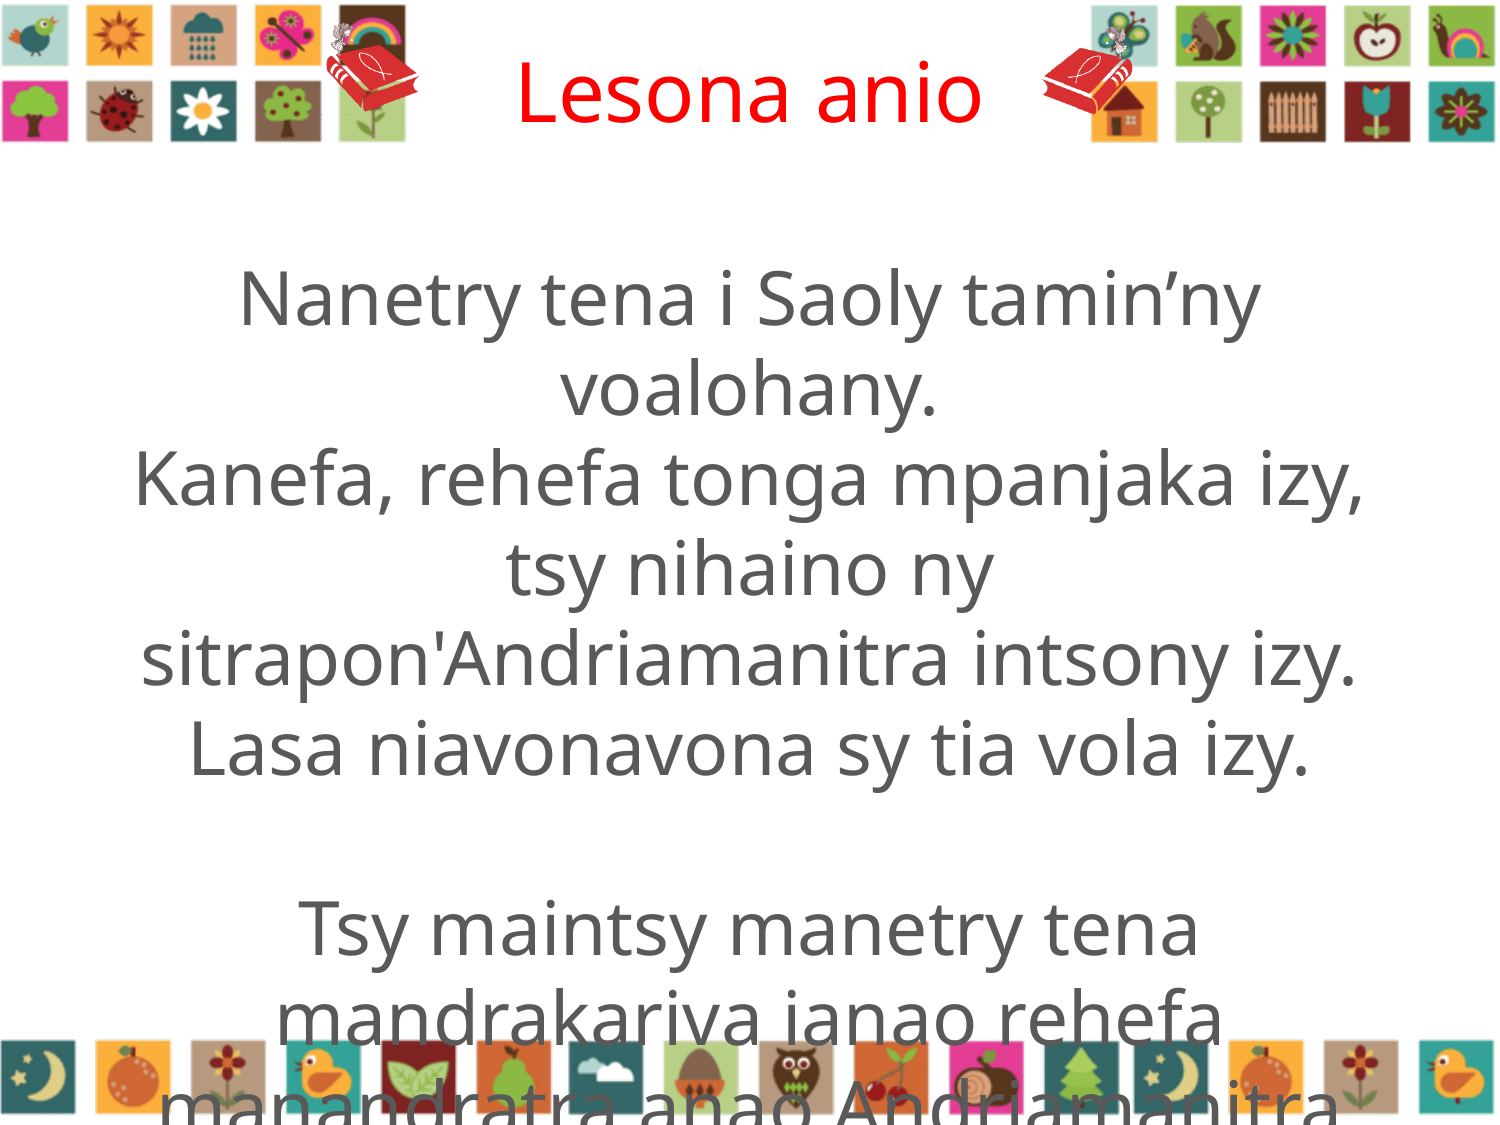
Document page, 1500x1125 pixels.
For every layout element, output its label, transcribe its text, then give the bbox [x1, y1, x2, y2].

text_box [0, 1028, 1500, 1118]
text_box Lesona anio [425, 32, 1078, 147]
picture [1010, 3, 1500, 150]
text_box Nanetry tena i Saoly tamin’ny voalohany. Kanefa, rehefa tonga mpanjaka izy, tsy nihaino ny sitrapon'Andriamanitra intsony izy. Lasa niavonavona sy tia vola izy. Tsy maintsy manetry tena mandrakariva ianao rehefa manandratra anao Andriamanitra Rainao. [76, 243, 1424, 1027]
picture [0, 3, 451, 150]
